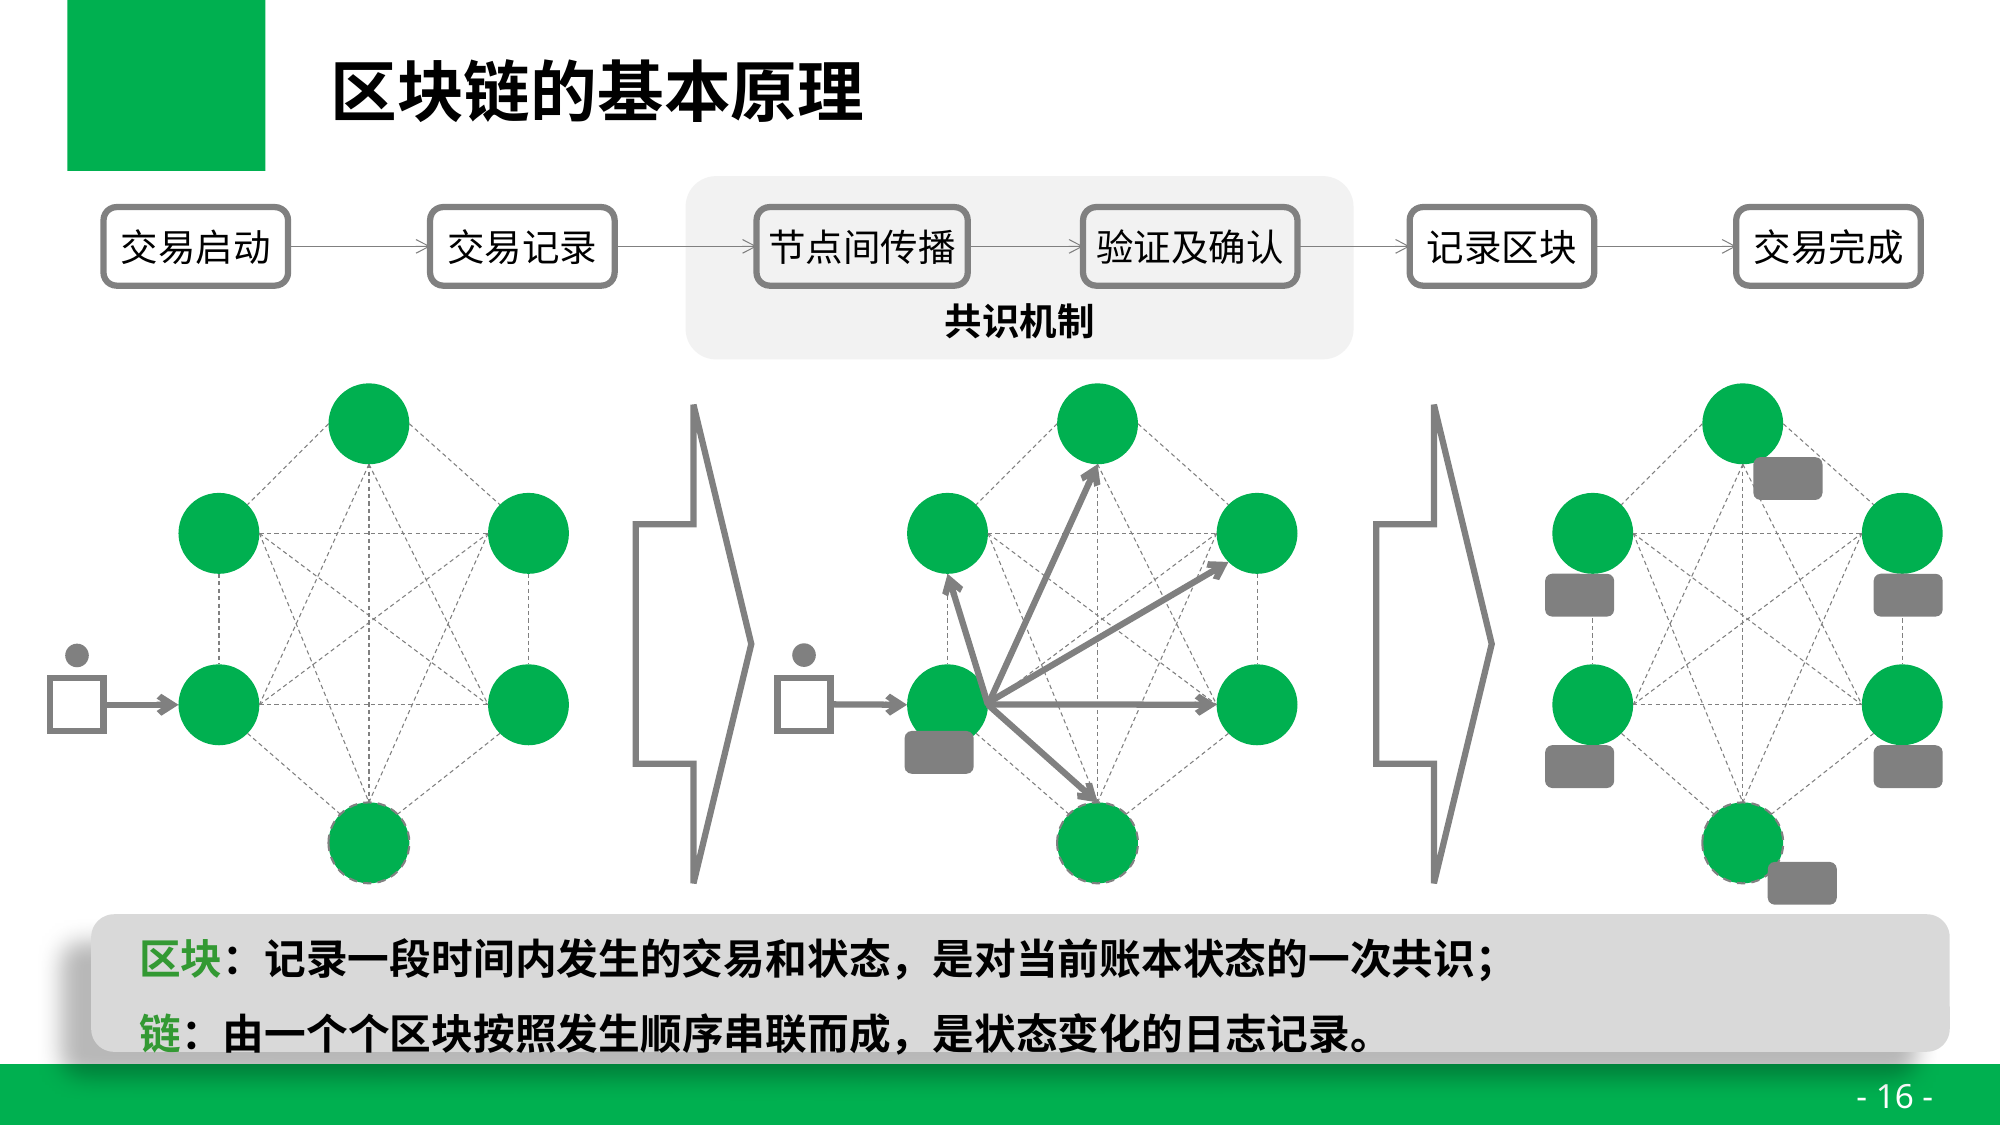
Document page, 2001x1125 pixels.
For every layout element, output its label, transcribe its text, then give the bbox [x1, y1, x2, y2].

text_box [49, 677, 104, 732]
text_box 共识机制 [684, 247, 1355, 361]
text_box 交易记录 [429, 206, 616, 287]
text_box 共识机制 [684, 175, 1355, 246]
text_box [64, 642, 90, 669]
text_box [1098, 561, 1229, 705]
text_box 区块：记录一段时间内发生的交易和状态，是对当前账本状态的一次共识； 链：由一个个区块按照发生顺序串联而成，是状态变化的日志记录。 [91, 914, 1950, 1052]
text_box [634, 404, 753, 884]
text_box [988, 464, 1098, 704]
text_box 交易完成 [1735, 206, 1922, 287]
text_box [988, 704, 1098, 803]
text_box [791, 642, 817, 668]
text_box [1766, 884, 1838, 906]
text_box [178, 383, 569, 884]
text_box 验证及确认 [1081, 206, 1299, 287]
text_box [903, 731, 907, 774]
text_box [776, 677, 832, 732]
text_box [907, 383, 1298, 884]
title 区块链的基本原理 [315, 36, 1889, 155]
text_box 交易启动 [102, 206, 290, 287]
text_box [1375, 404, 1493, 884]
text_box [947, 573, 989, 705]
text_box [1544, 744, 1552, 790]
text_box 节点间传播 [755, 206, 969, 287]
text_box 记录区块 [1408, 206, 1596, 287]
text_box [1552, 383, 1943, 884]
text_box [1544, 572, 1552, 618]
